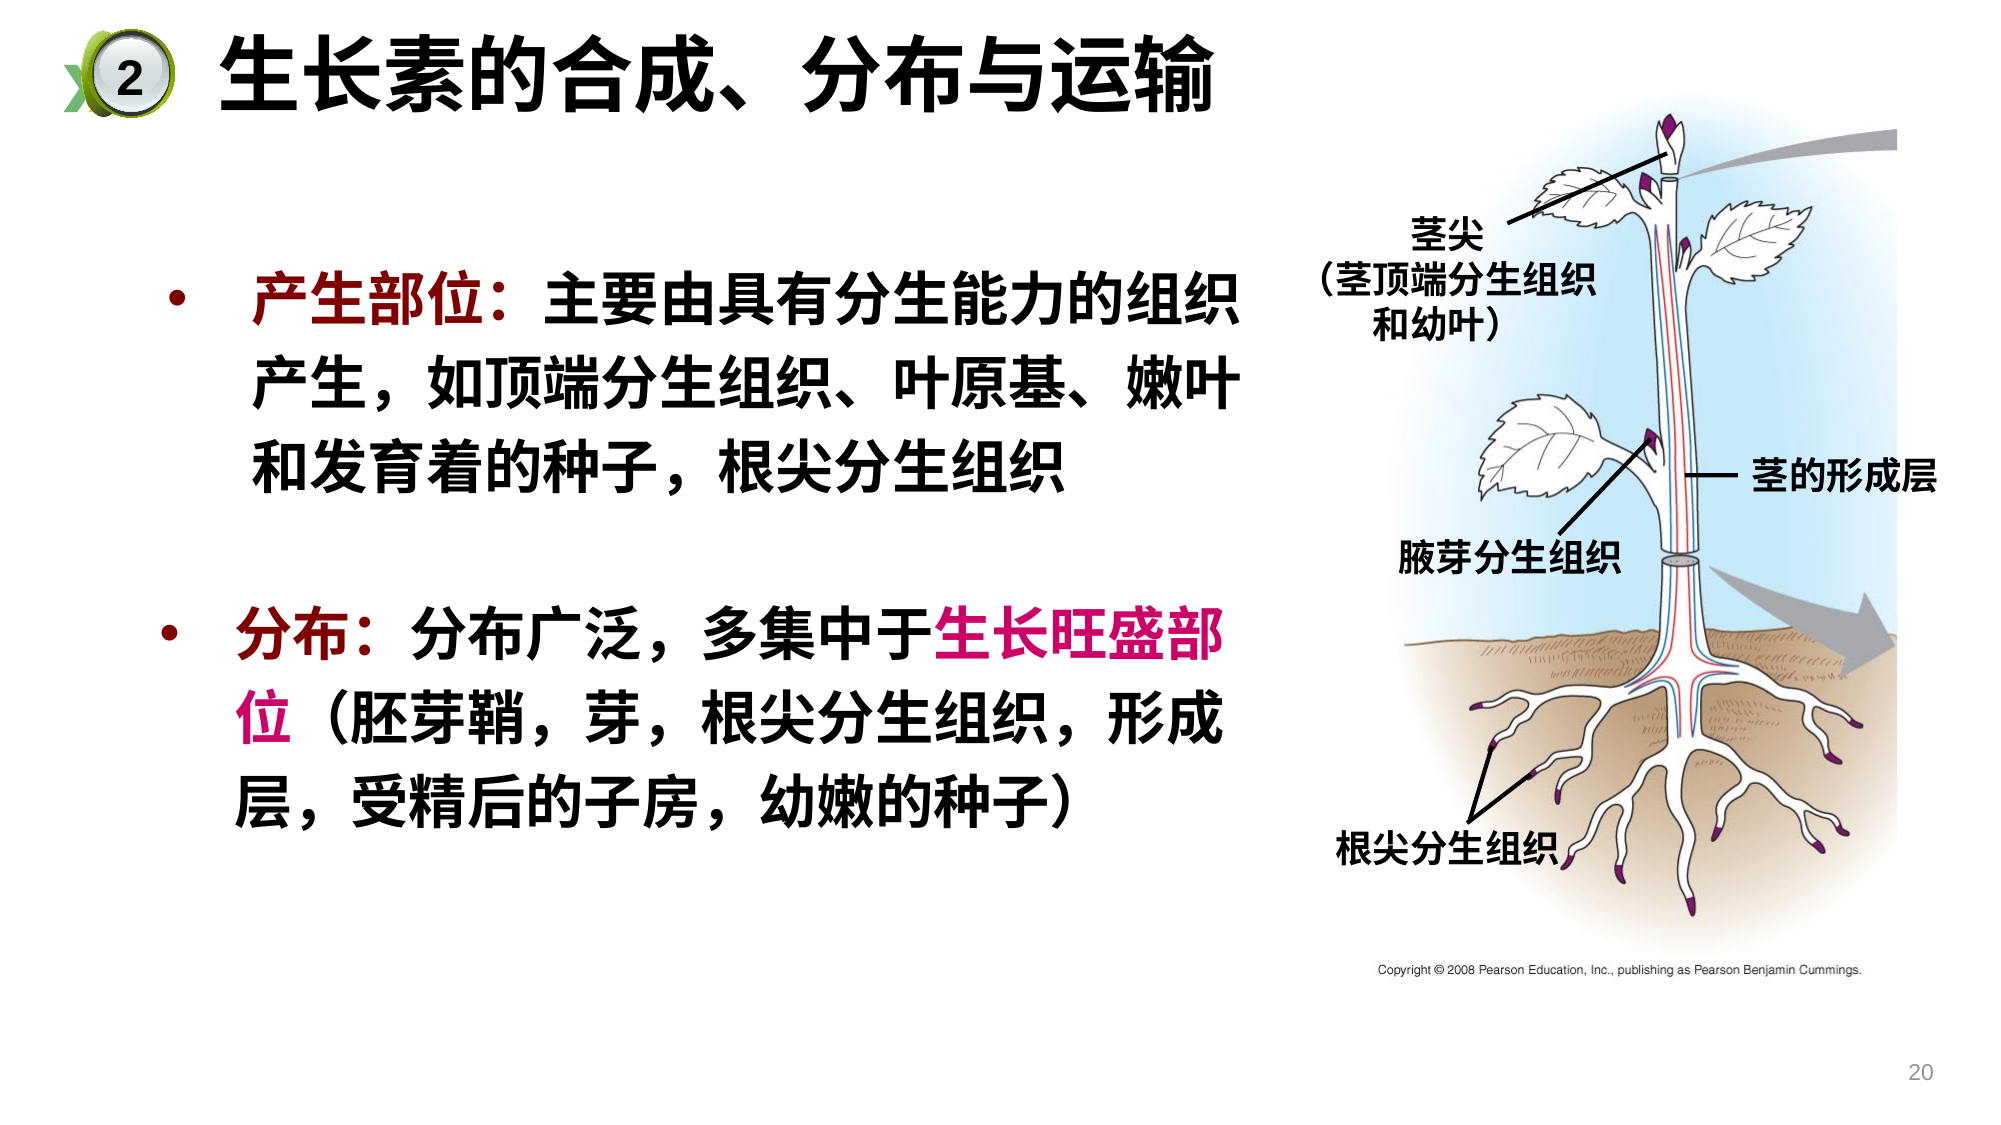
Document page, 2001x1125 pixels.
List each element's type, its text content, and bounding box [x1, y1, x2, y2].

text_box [81, 29, 176, 118]
slide_number 20 [1850, 1049, 1950, 1116]
text_box 生长素的合成、分布与运输 [202, 14, 1232, 130]
text_box 产生部位：主要由具有分生能力的组织产生，如顶端分生组织、叶原基、嫩叶和发育着的种子，根尖分生组织 [152, 241, 1288, 508]
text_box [1295, 87, 1978, 986]
text_box 分布：分布广泛，多集中于生长旺盛部位（胚芽鞘，芽，根尖分生组织，形成层，受精后的子房，幼嫩的种子） [144, 575, 1249, 843]
